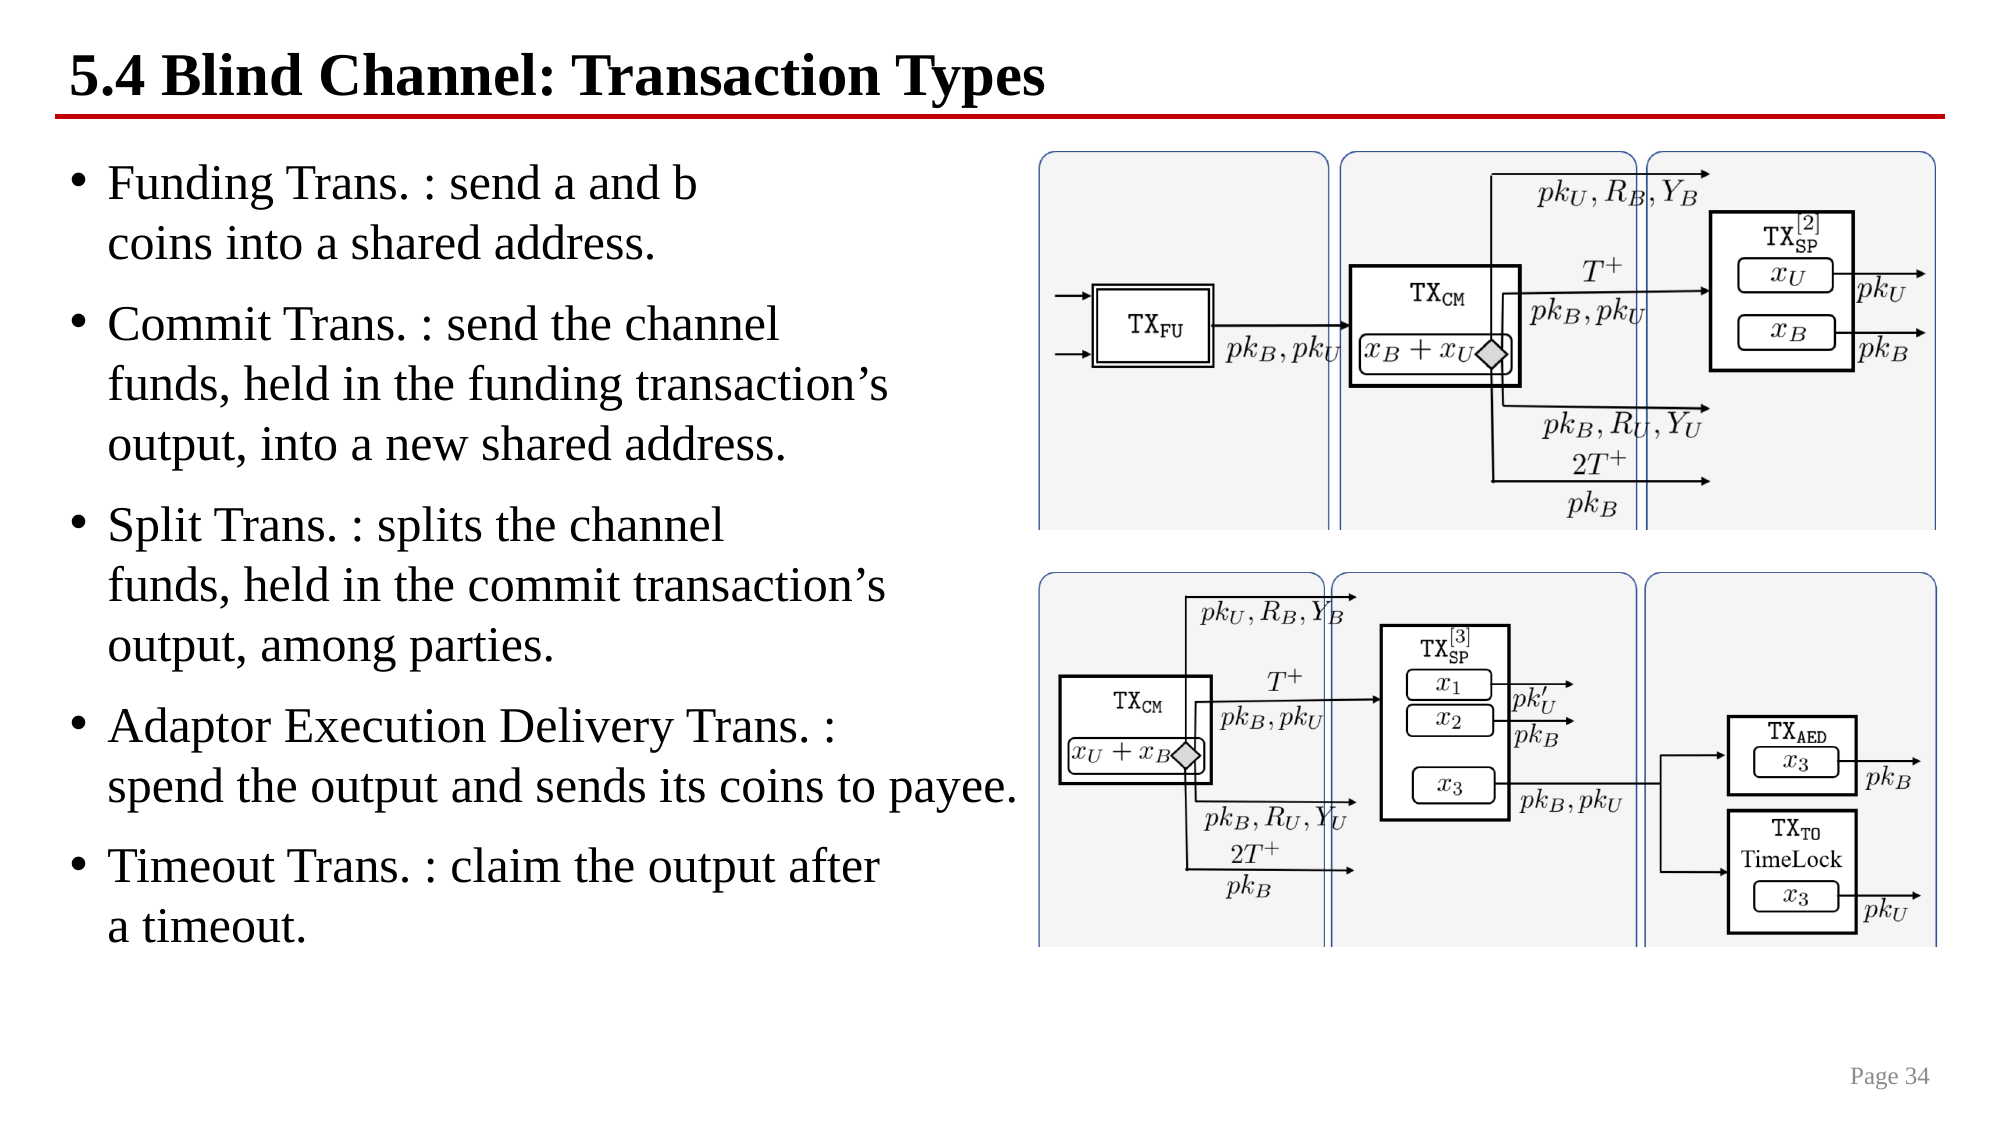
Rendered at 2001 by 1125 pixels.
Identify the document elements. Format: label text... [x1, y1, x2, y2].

picture [1029, 562, 1945, 947]
picture [1029, 141, 1945, 530]
title 5.4 Blind Channel: Transaction Types [55, 26, 1945, 115]
slide_number Page 34 [1494, 1053, 1945, 1095]
